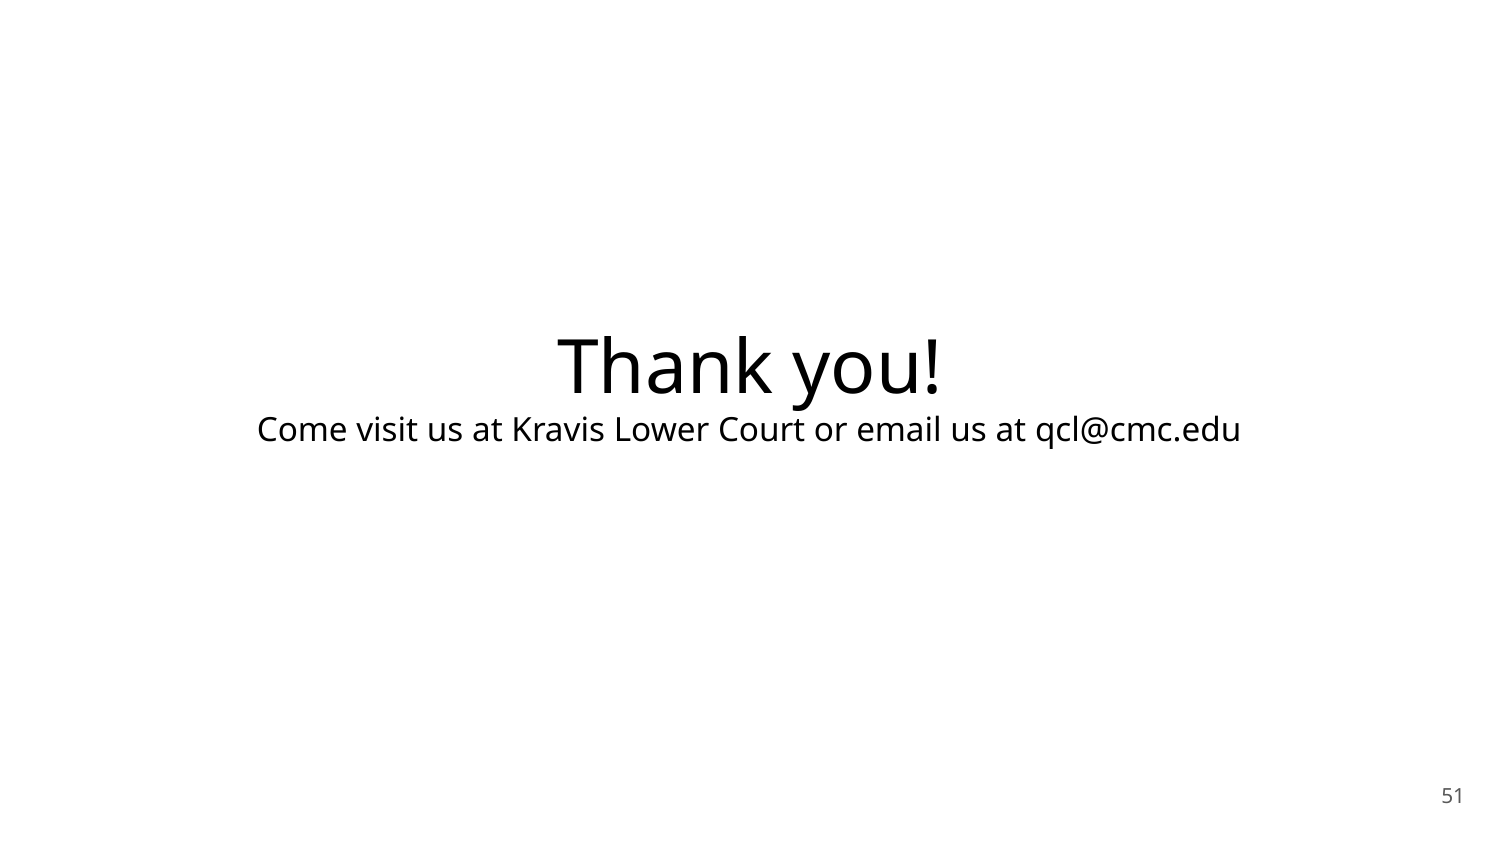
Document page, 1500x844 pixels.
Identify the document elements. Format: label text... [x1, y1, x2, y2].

title Thank you! Come visit us at Kravis Lower Court or email us at qcl@cmc.edu [51, 314, 1449, 453]
slide_number 51 [1389, 764, 1480, 830]
